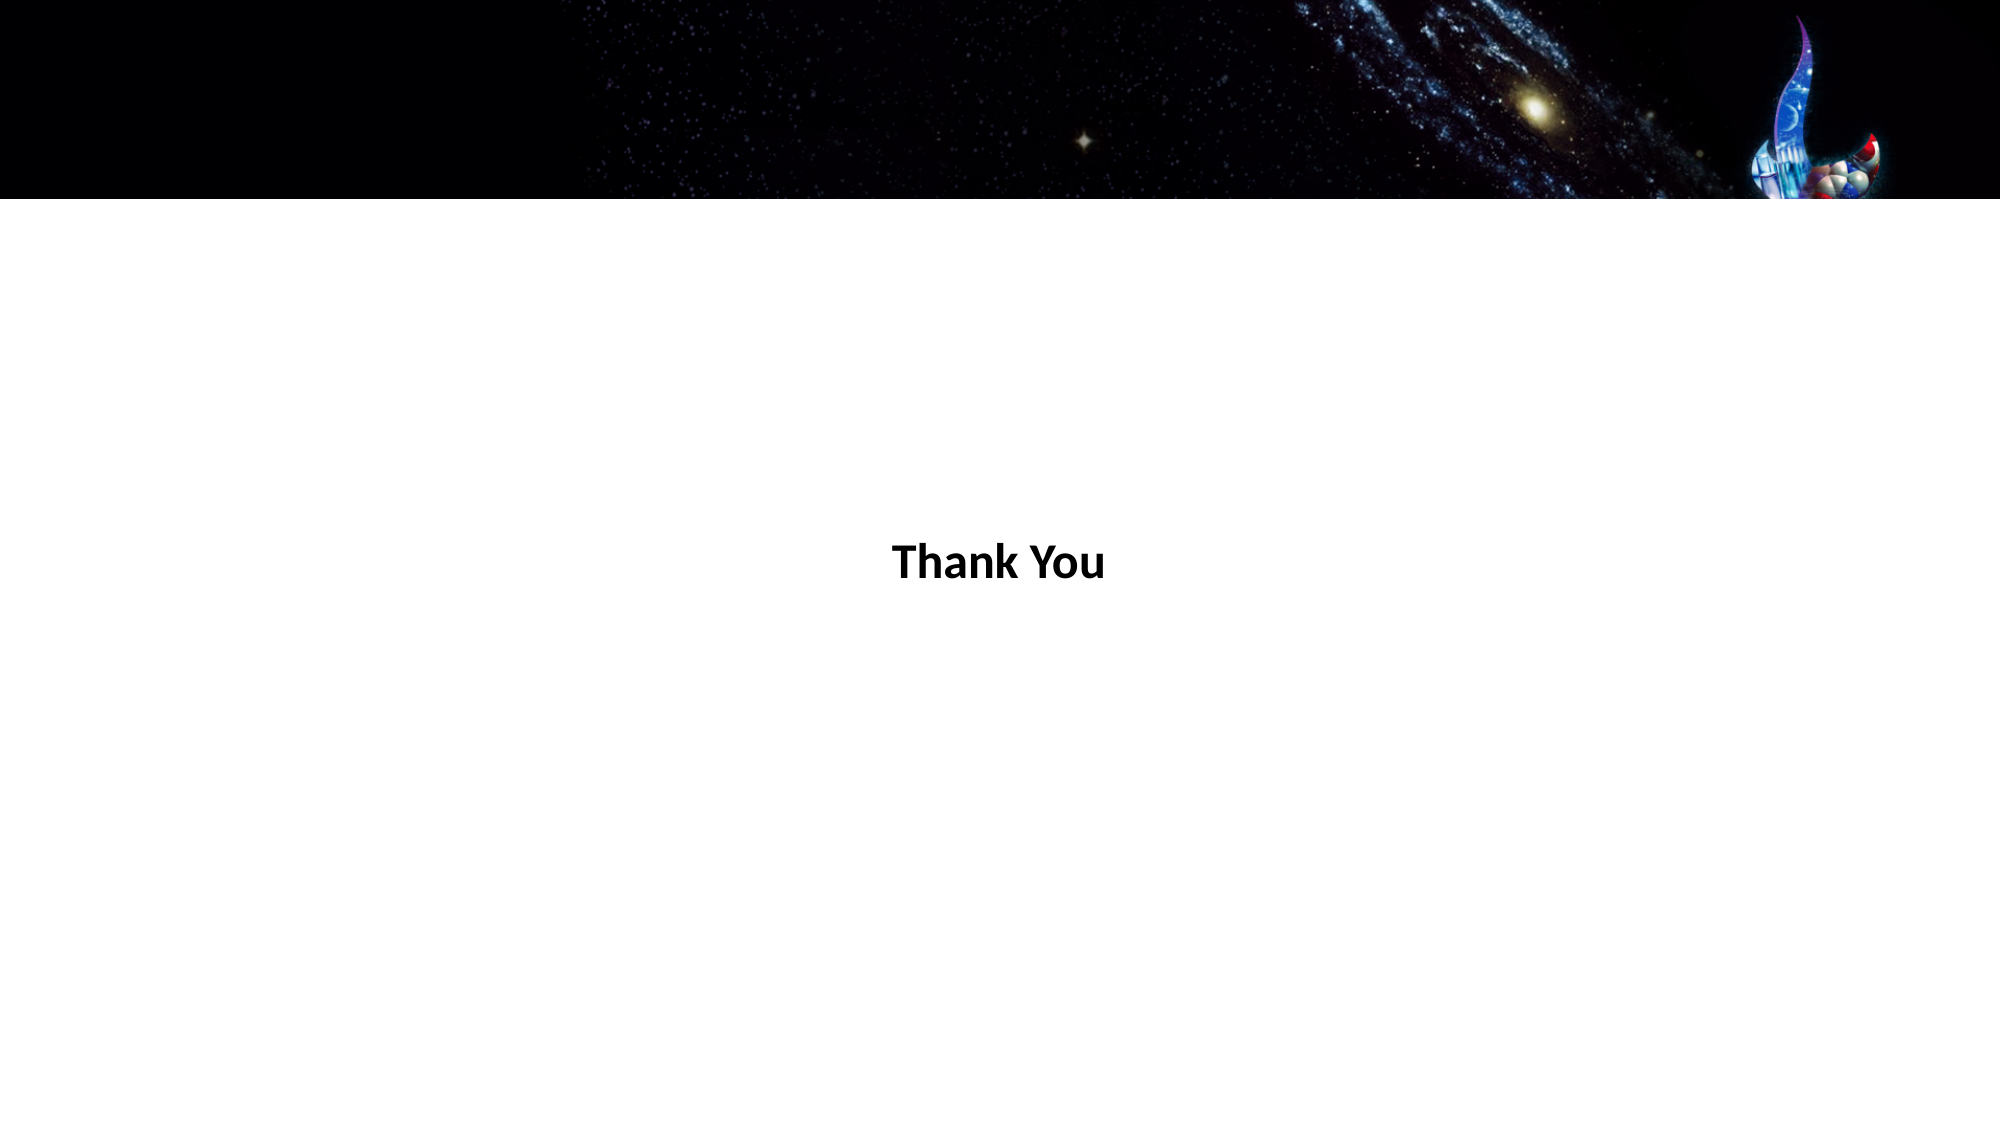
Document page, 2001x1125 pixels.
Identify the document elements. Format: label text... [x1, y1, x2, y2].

text_box Thank You [876, 539, 1124, 586]
picture [0, 0, 2000, 199]
